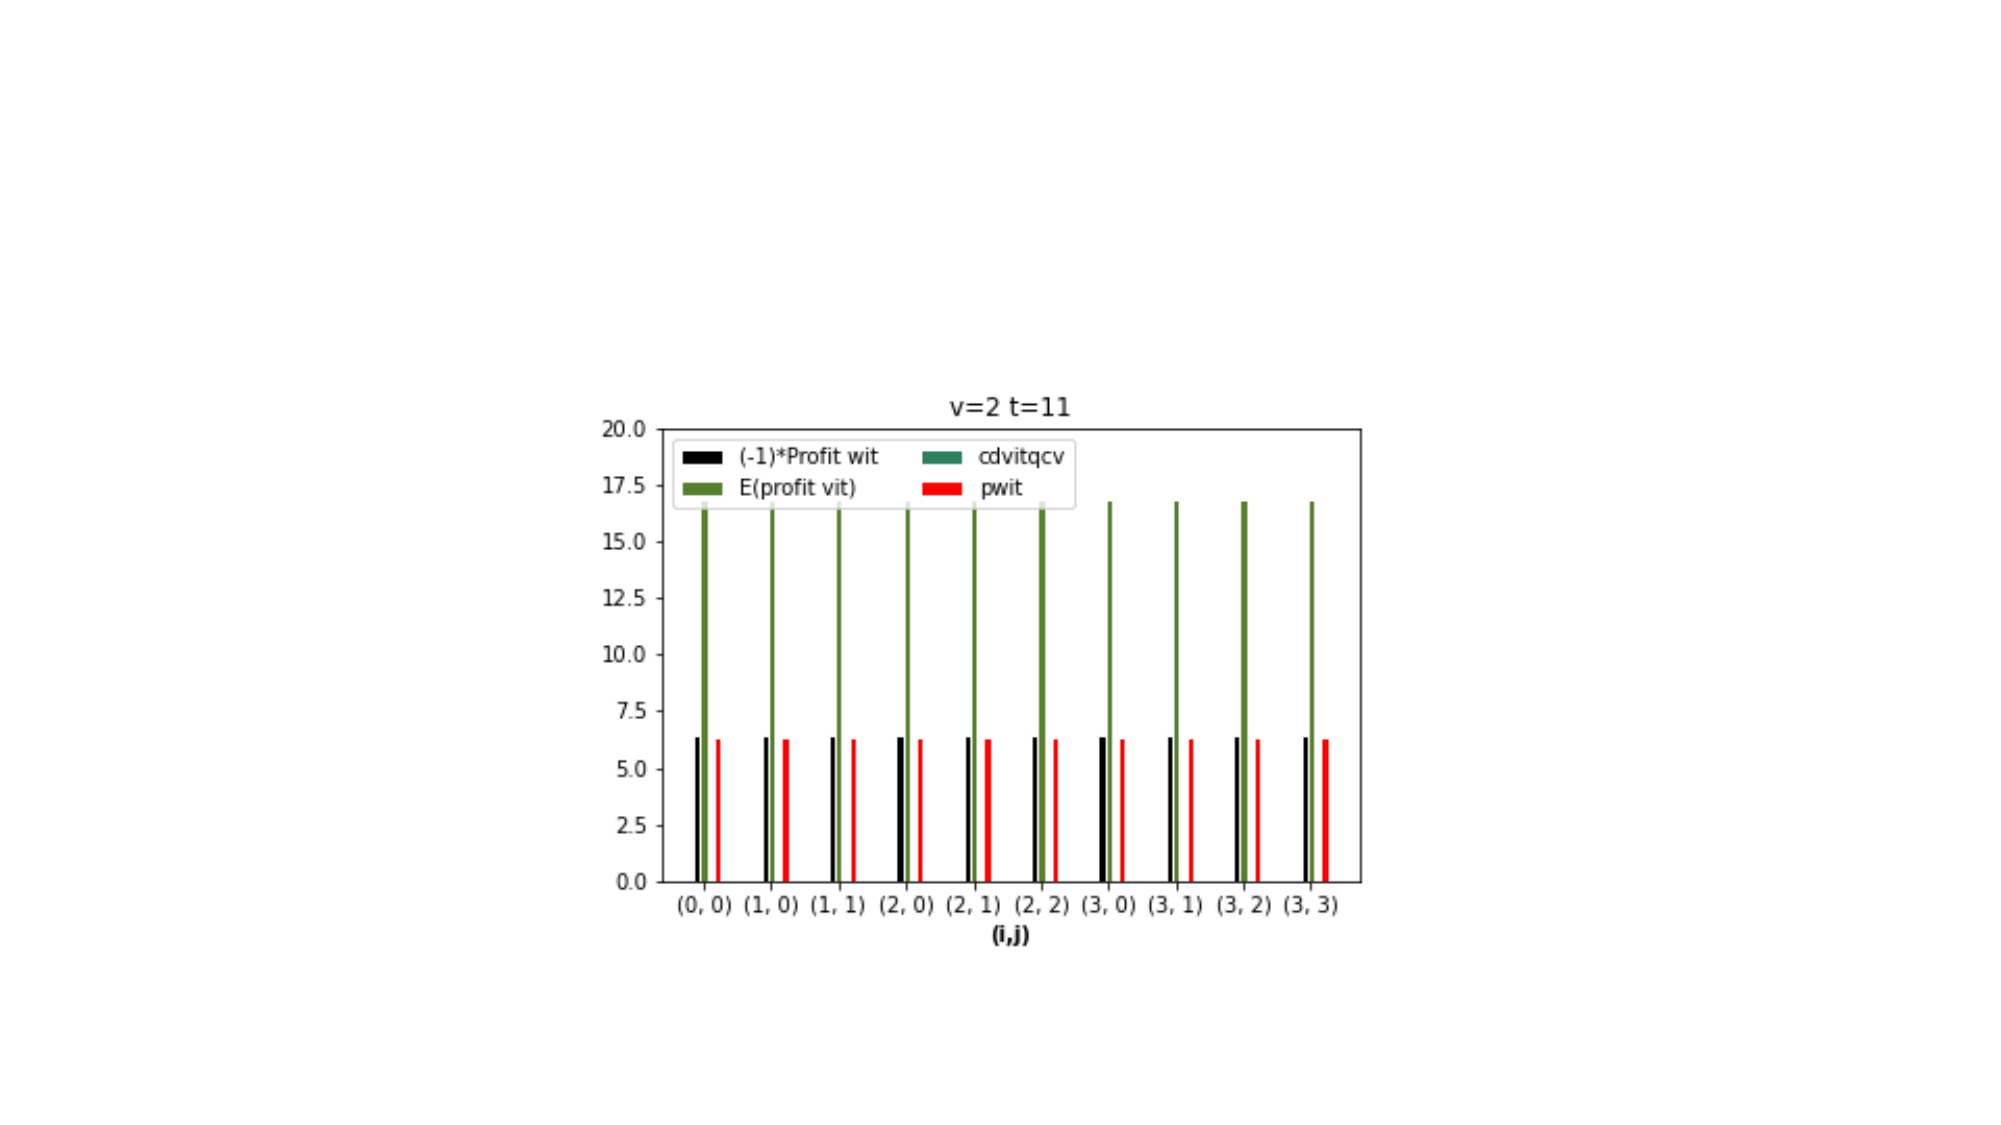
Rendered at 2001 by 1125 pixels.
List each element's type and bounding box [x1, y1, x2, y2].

list [549, 356, 1450, 957]
